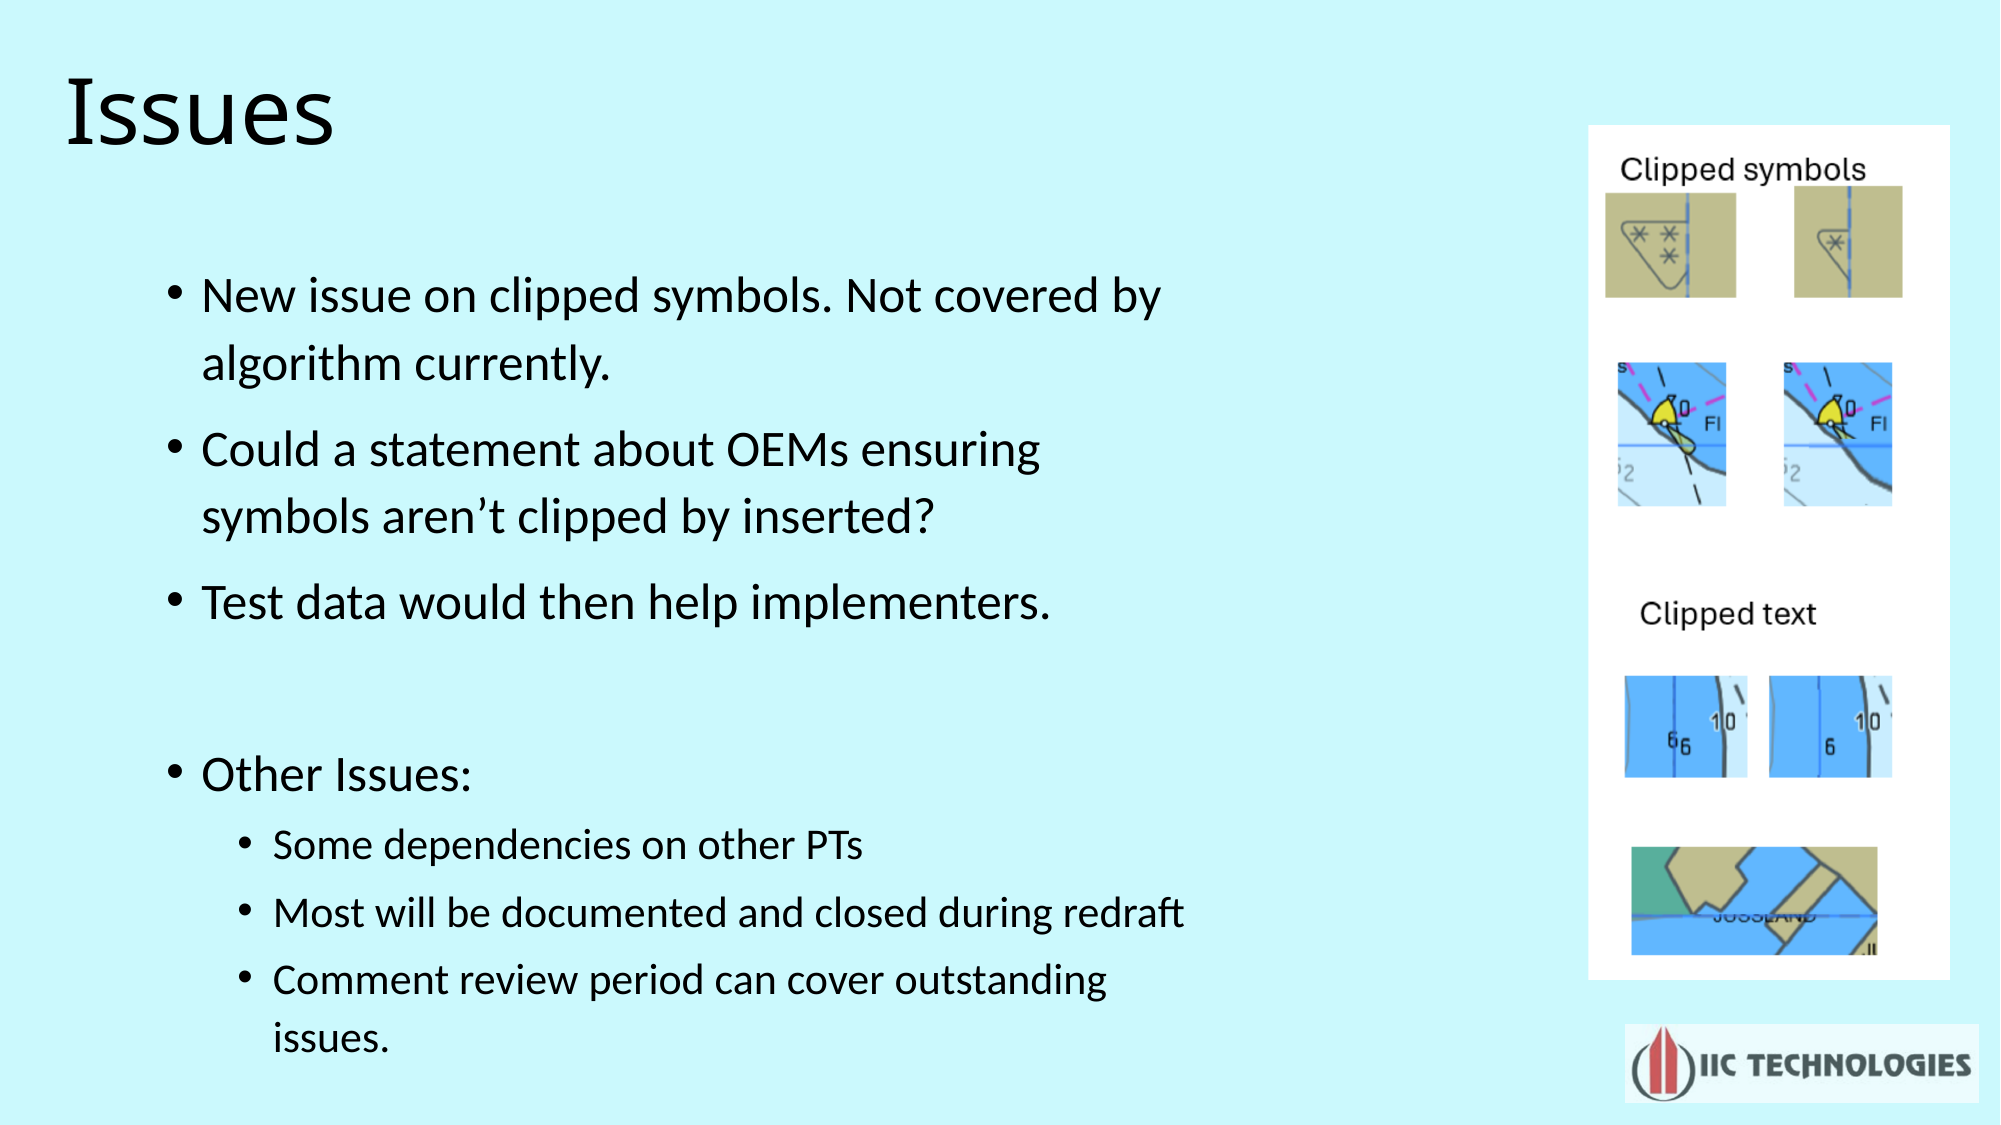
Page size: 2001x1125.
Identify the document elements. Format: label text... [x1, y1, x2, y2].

list New issue on clipped symbols. Not covered by algorithm currently. Could a statement about OEMs ensuring symbols aren’t clipped by inserted? Test data would then help implementers. Other Issues: Some dependencies on other PTs Most will be documented and closed during redraft Comment review period can cover outstanding issues. [150, 247, 1236, 1074]
title Issues [50, 40, 1034, 190]
picture [1588, 125, 1950, 980]
text_box id=GB00,00540 [1625, 1024, 1979, 1103]
